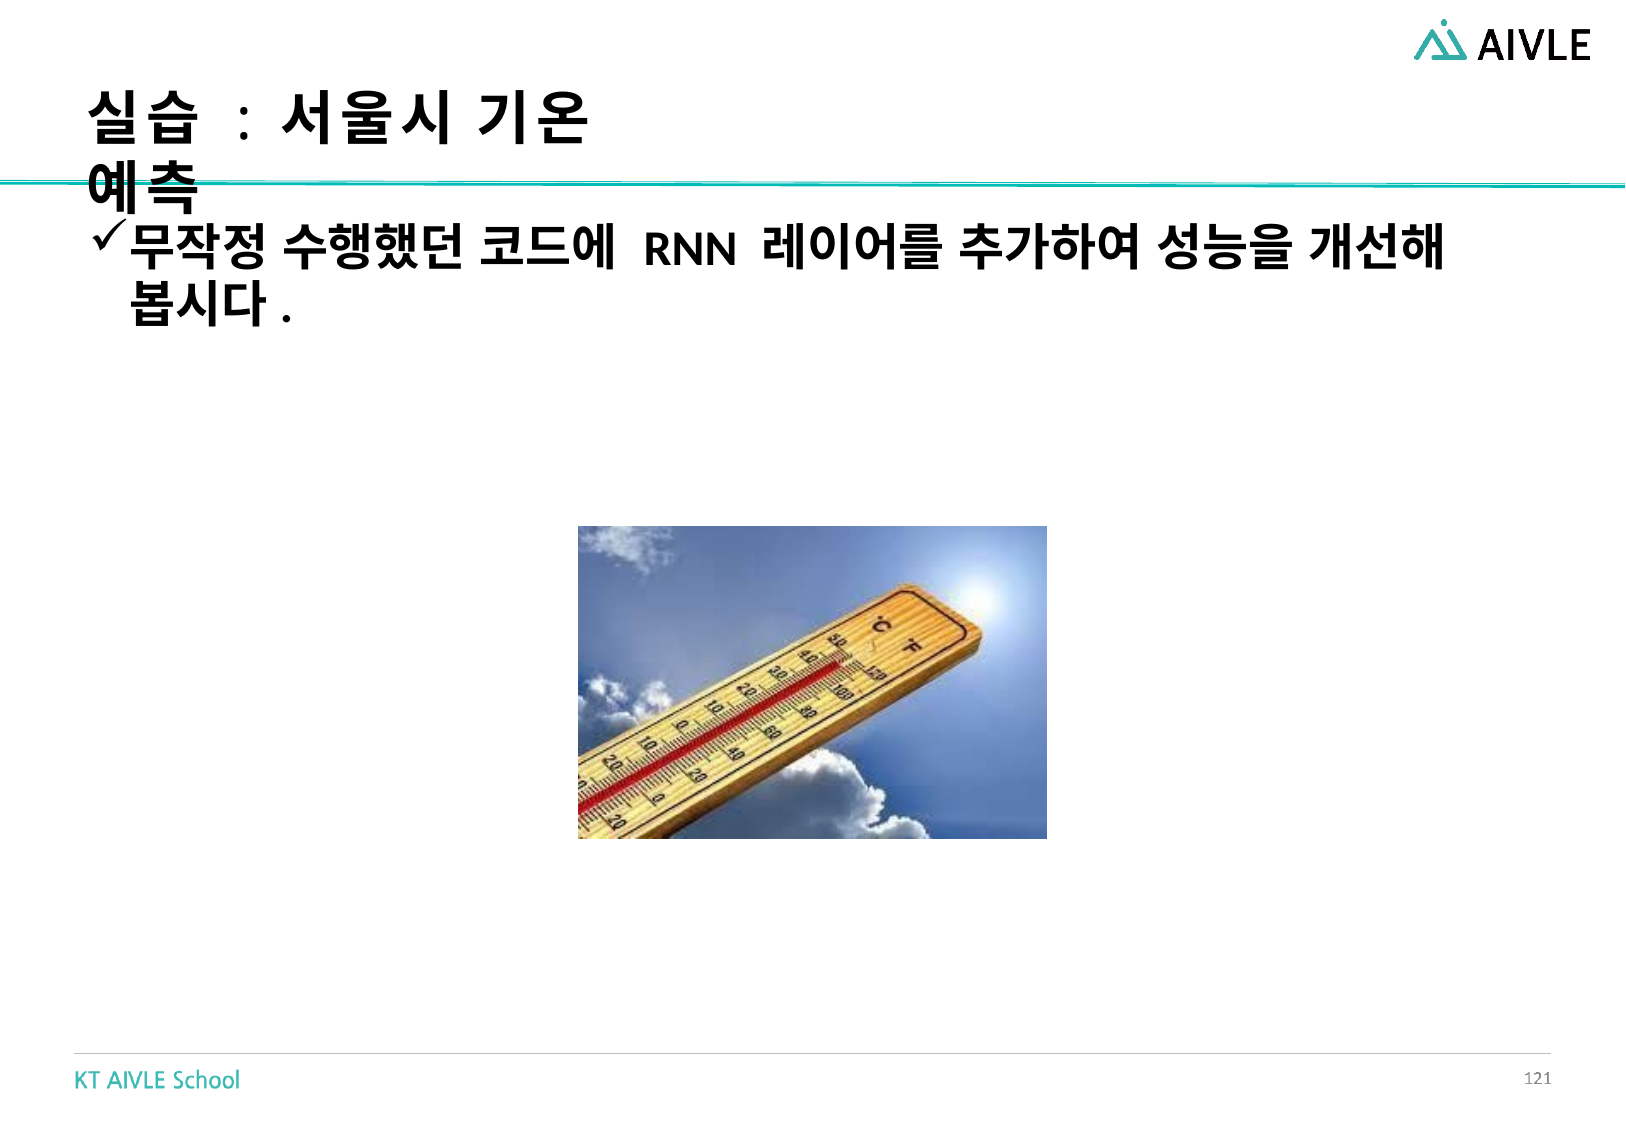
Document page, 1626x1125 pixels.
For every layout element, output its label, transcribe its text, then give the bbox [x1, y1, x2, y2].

picture [1525, 1071, 1551, 1084]
picture [1414, 19, 1590, 60]
text_box 무작정 수행했던 코드에 RNN 레이어를 추가하여 성능을 개선해 봅시다. [86, 216, 1505, 333]
picture [578, 526, 1047, 839]
picture [74, 1069, 239, 1090]
title 실습 : 서울시 기온 예측 [83, 79, 650, 269]
